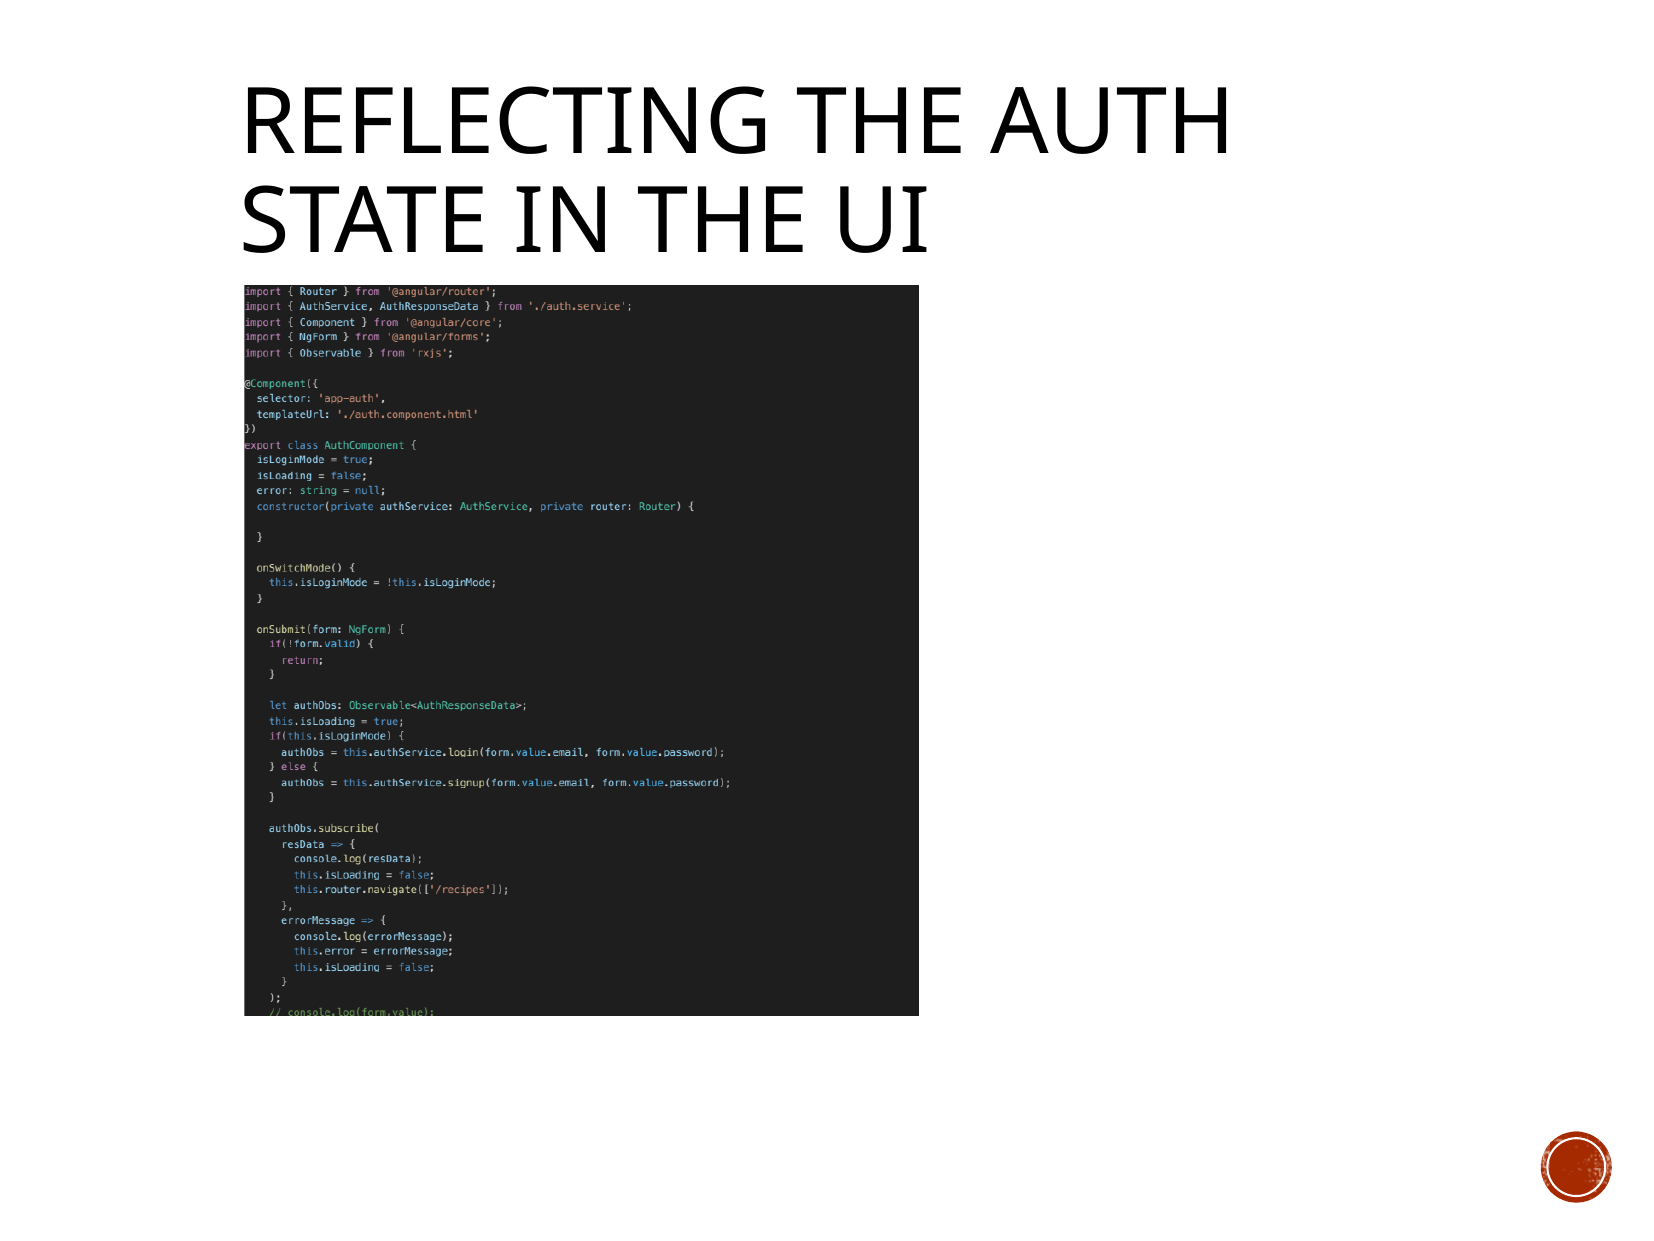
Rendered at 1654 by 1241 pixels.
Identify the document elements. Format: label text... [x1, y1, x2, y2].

title REFLECTING THE AUTH STATE IN THE UI [224, 66, 1495, 282]
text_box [247, 284, 917, 1015]
